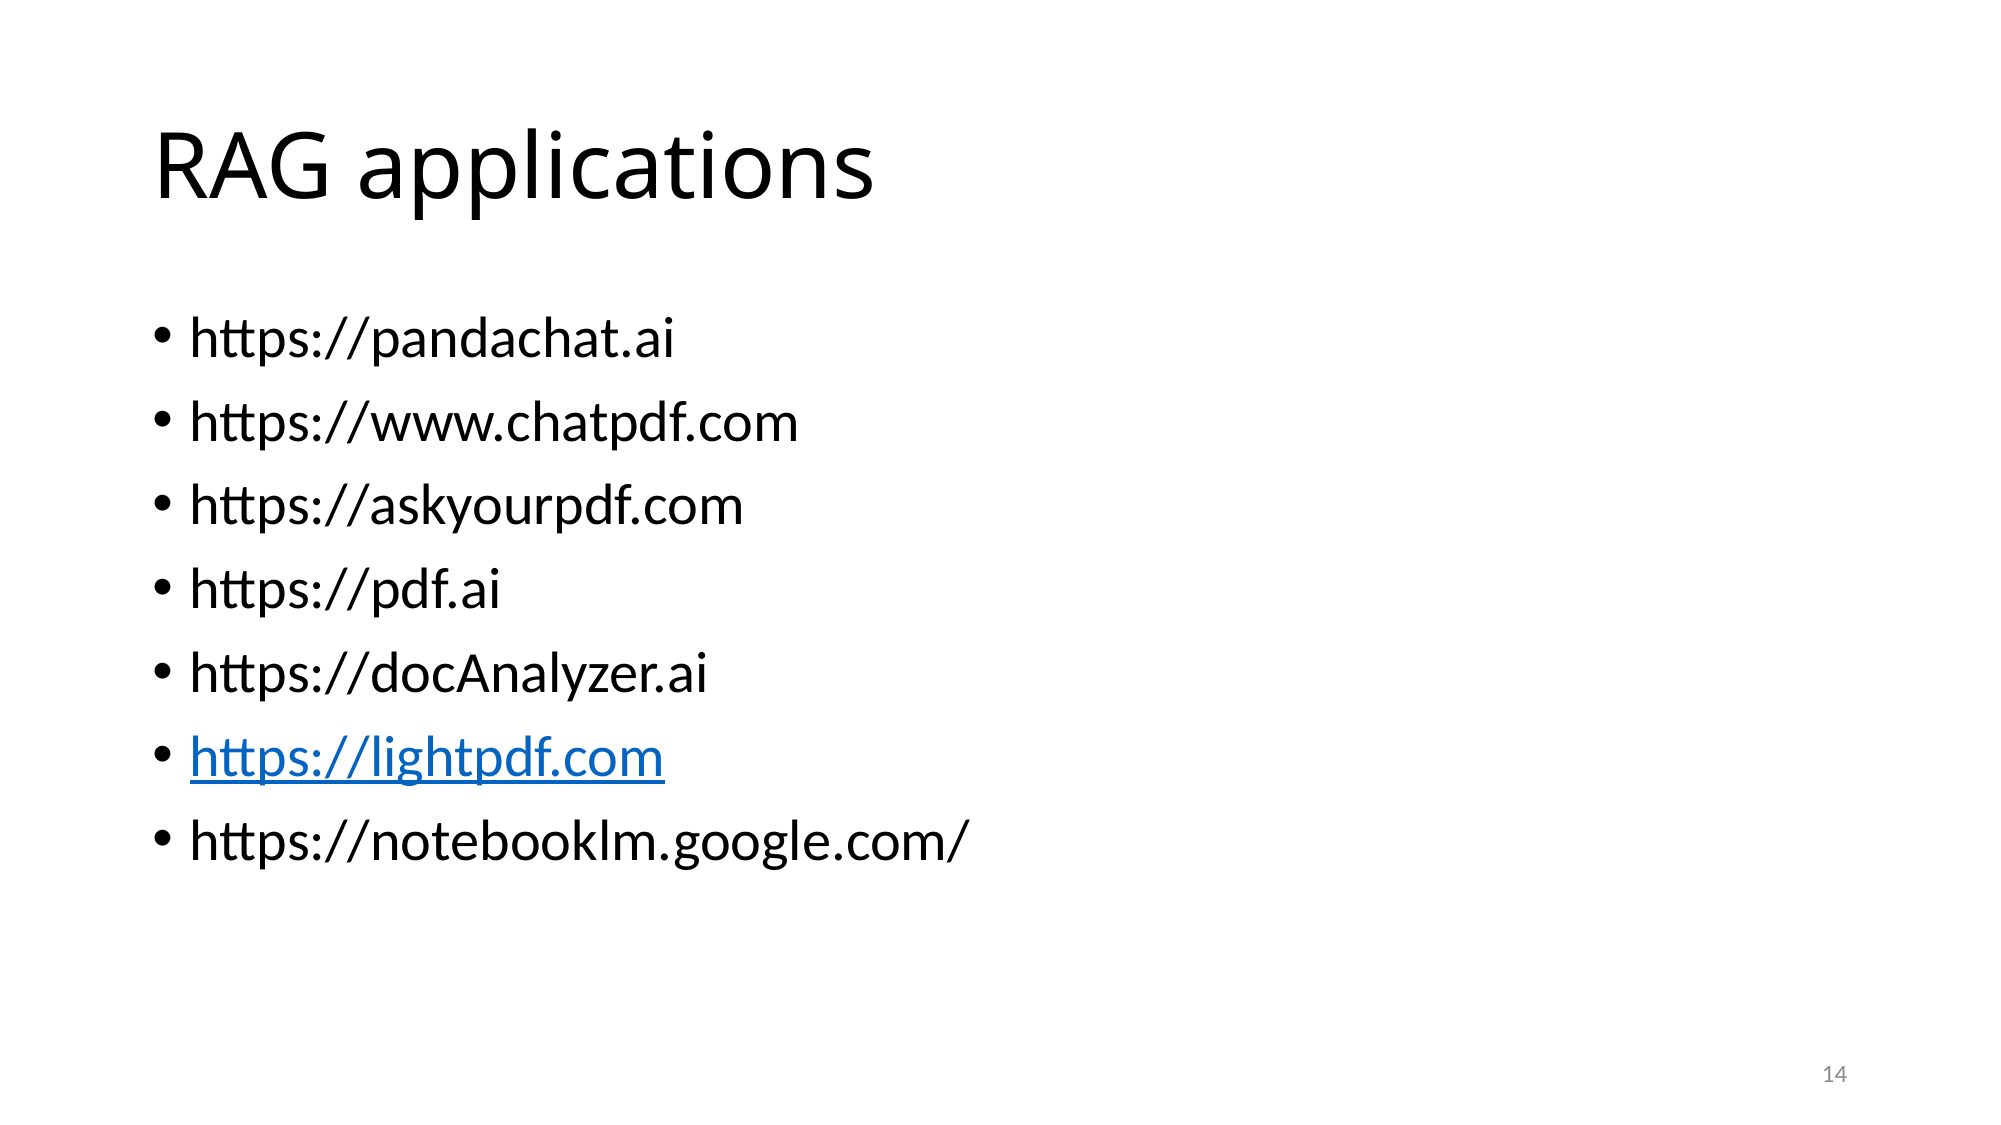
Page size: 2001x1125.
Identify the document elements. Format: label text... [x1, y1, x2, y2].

slide_number 14 [1412, 1042, 1863, 1103]
title RAG applications [137, 59, 1863, 278]
list https://pandachat.ai https://www.chatpdf.com https://askyourpdf.com https://pdf.ai https://docAnalyzer.ai https://lightpdf.com https://notebooklm.google.com/ [137, 299, 1863, 1014]
